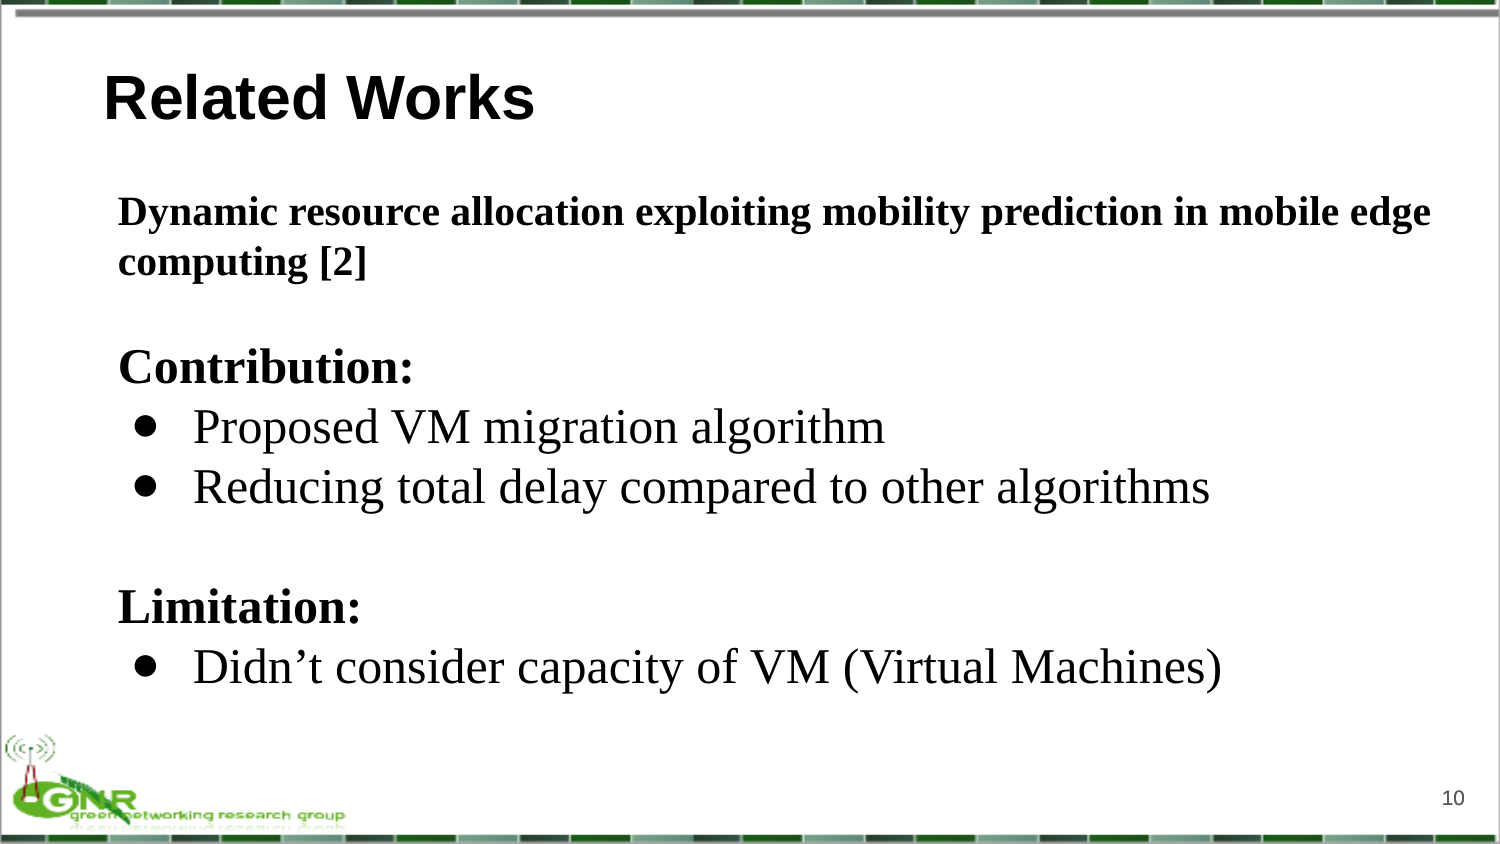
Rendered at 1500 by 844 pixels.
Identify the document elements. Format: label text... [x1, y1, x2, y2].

text_box Dynamic resource allocation exploiting mobility prediction in mobile edge computing [2] Contribution: Proposed VM migration algorithm Reducing total delay compared to other algorithms Limitation: Didn’t consider capacity of VM (Virtual Machines) [102, 168, 1454, 712]
text_box Related Works [89, 41, 919, 211]
slide_number 10 [1389, 764, 1480, 830]
picture [0, 0, 1500, 844]
